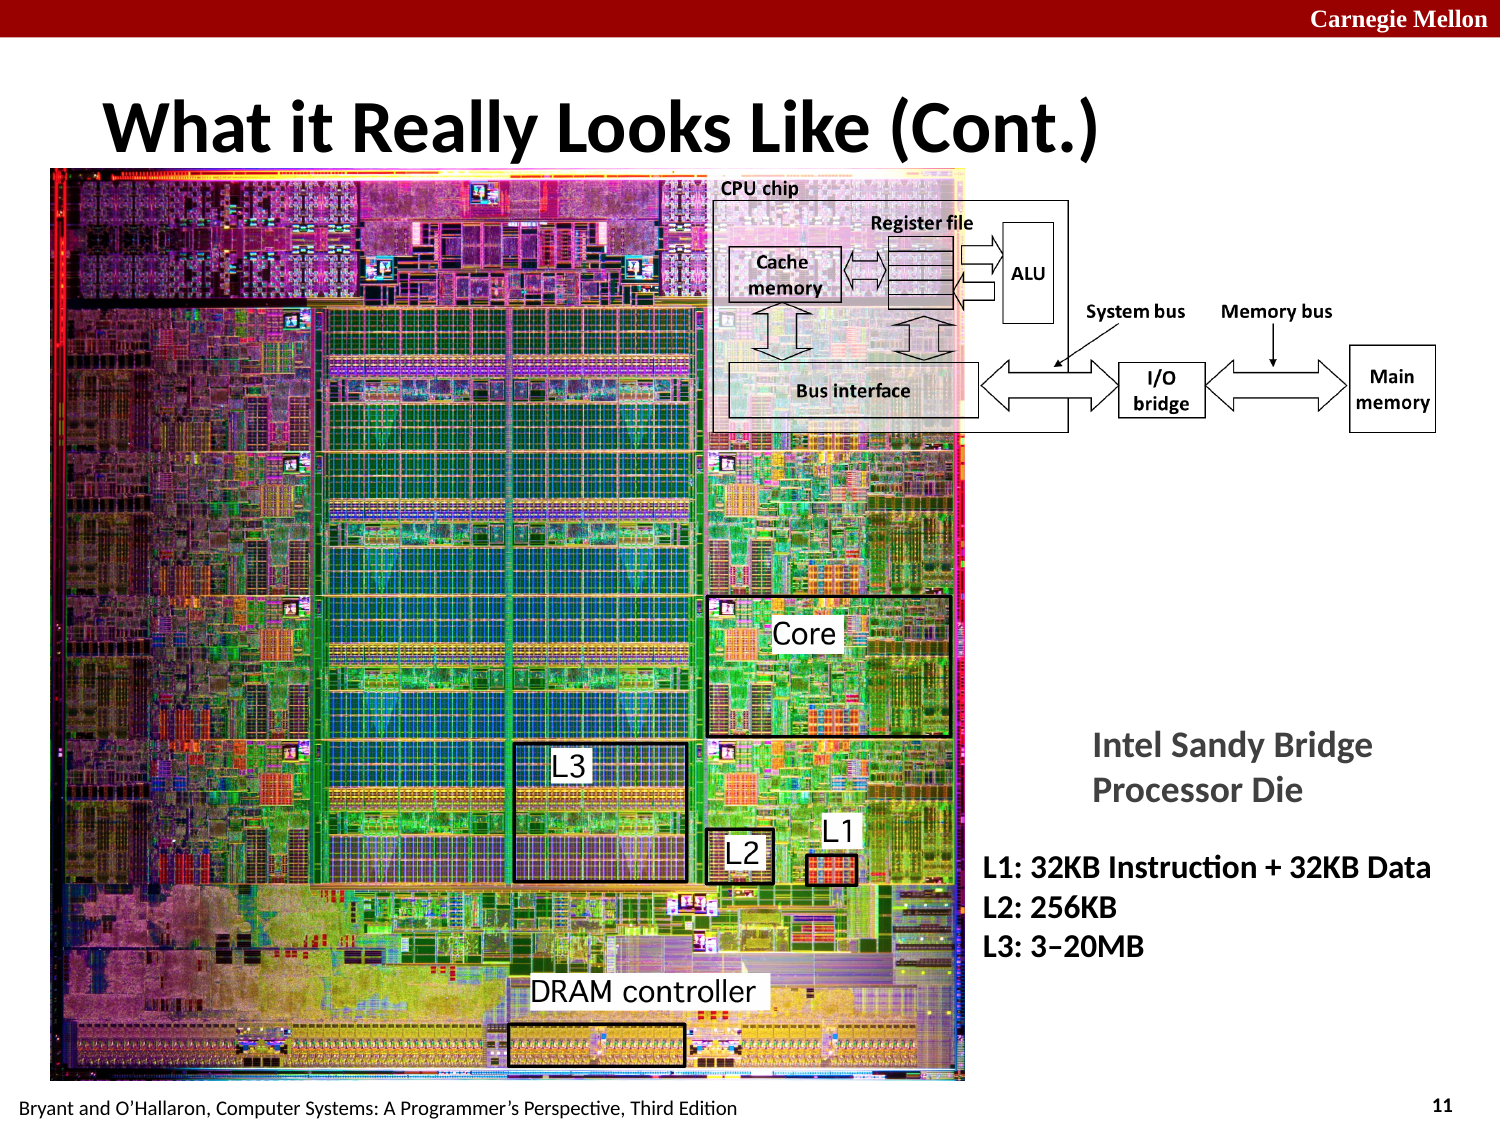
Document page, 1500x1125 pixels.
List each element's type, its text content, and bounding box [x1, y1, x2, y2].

text_box Intel Sandy Bridge Processor Die [1077, 712, 1389, 818]
text_box L1: 32KB Instruction + 32KB Data L2: 256KB L3: 3–20MB [969, 837, 1448, 972]
title What it Really Looks Like (Cont.) [87, 74, 1476, 170]
picture [49, 168, 965, 1082]
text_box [707, 168, 1443, 433]
